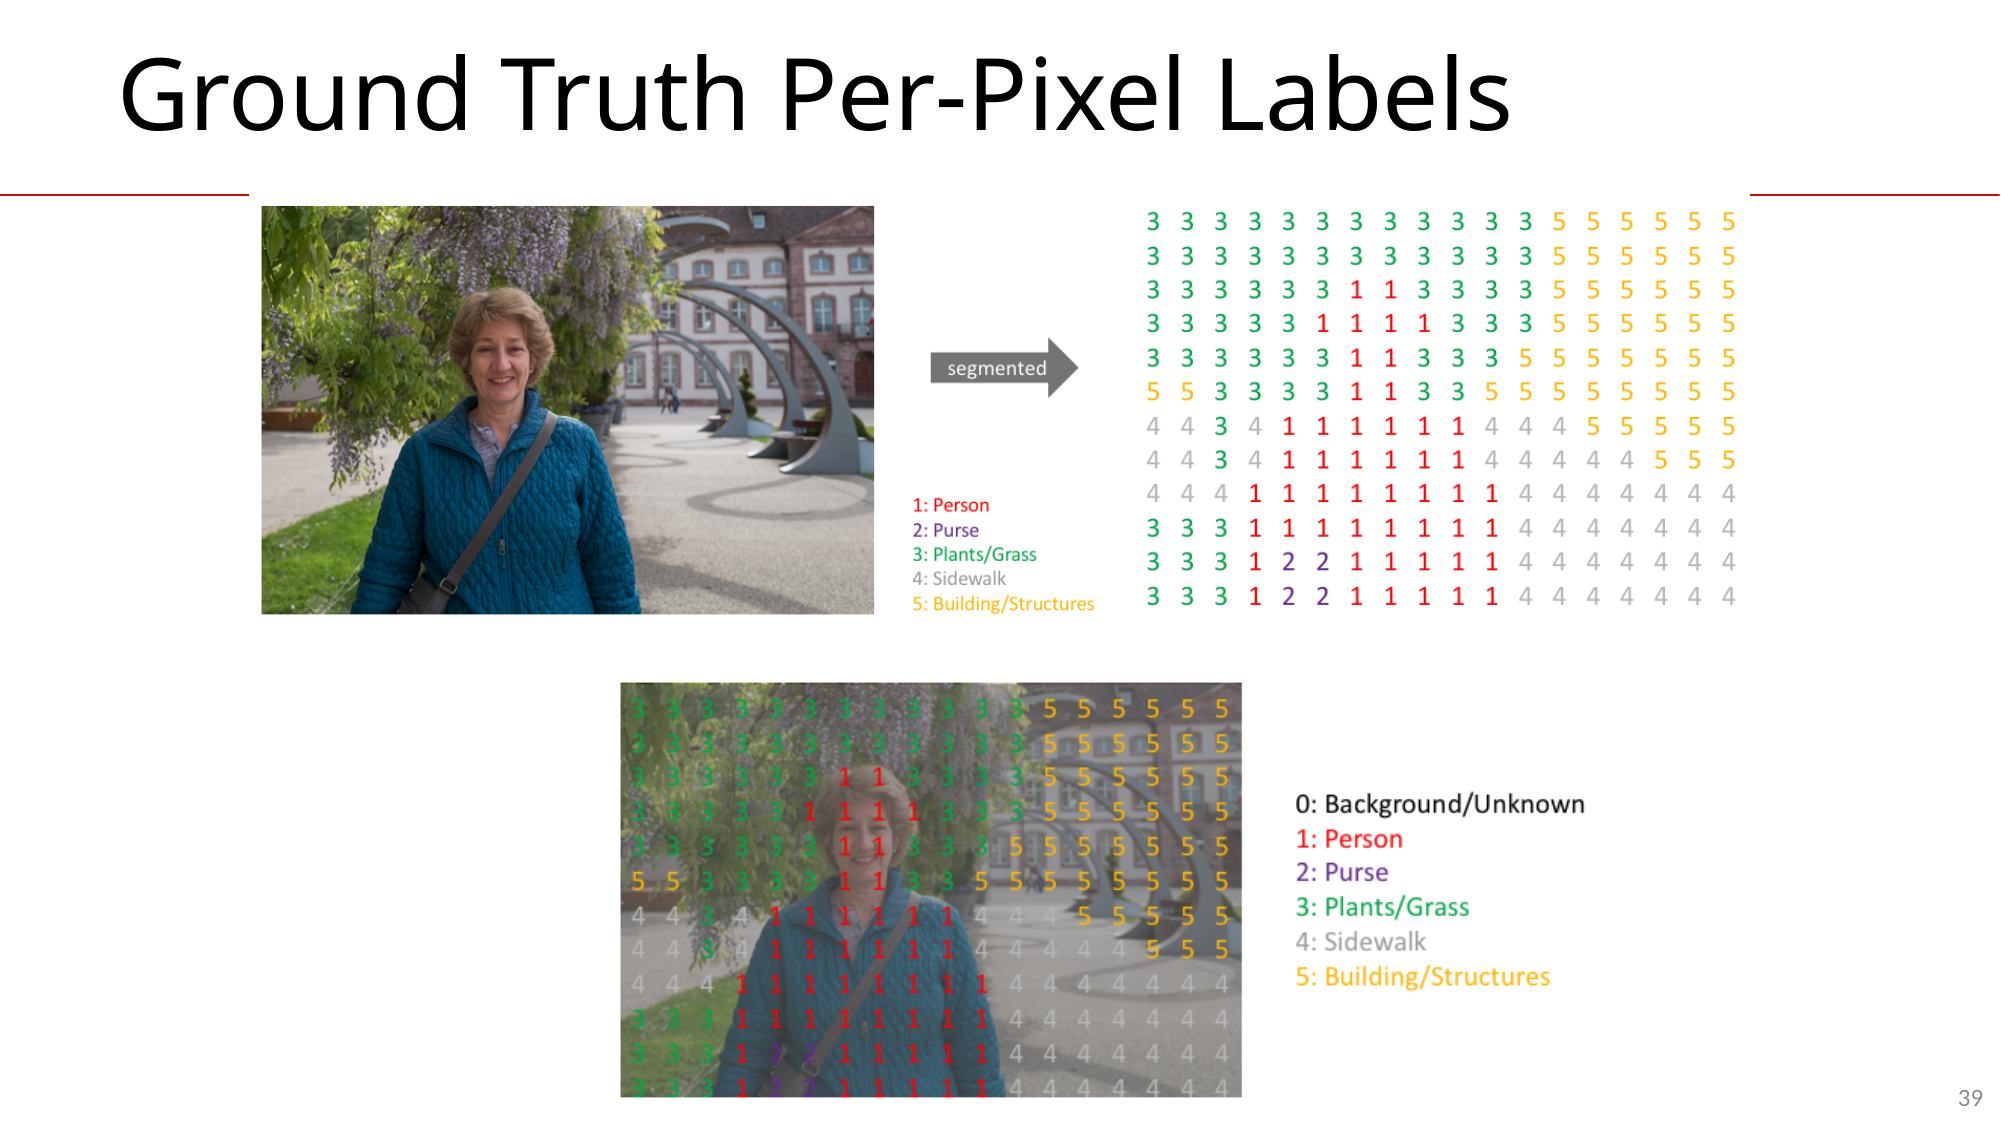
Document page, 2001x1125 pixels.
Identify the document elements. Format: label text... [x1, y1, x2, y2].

picture [249, 185, 1750, 1125]
title Ground Truth Per-Pixel Labels [102, 10, 1899, 186]
slide_number 39 [1750, 1066, 1999, 1125]
